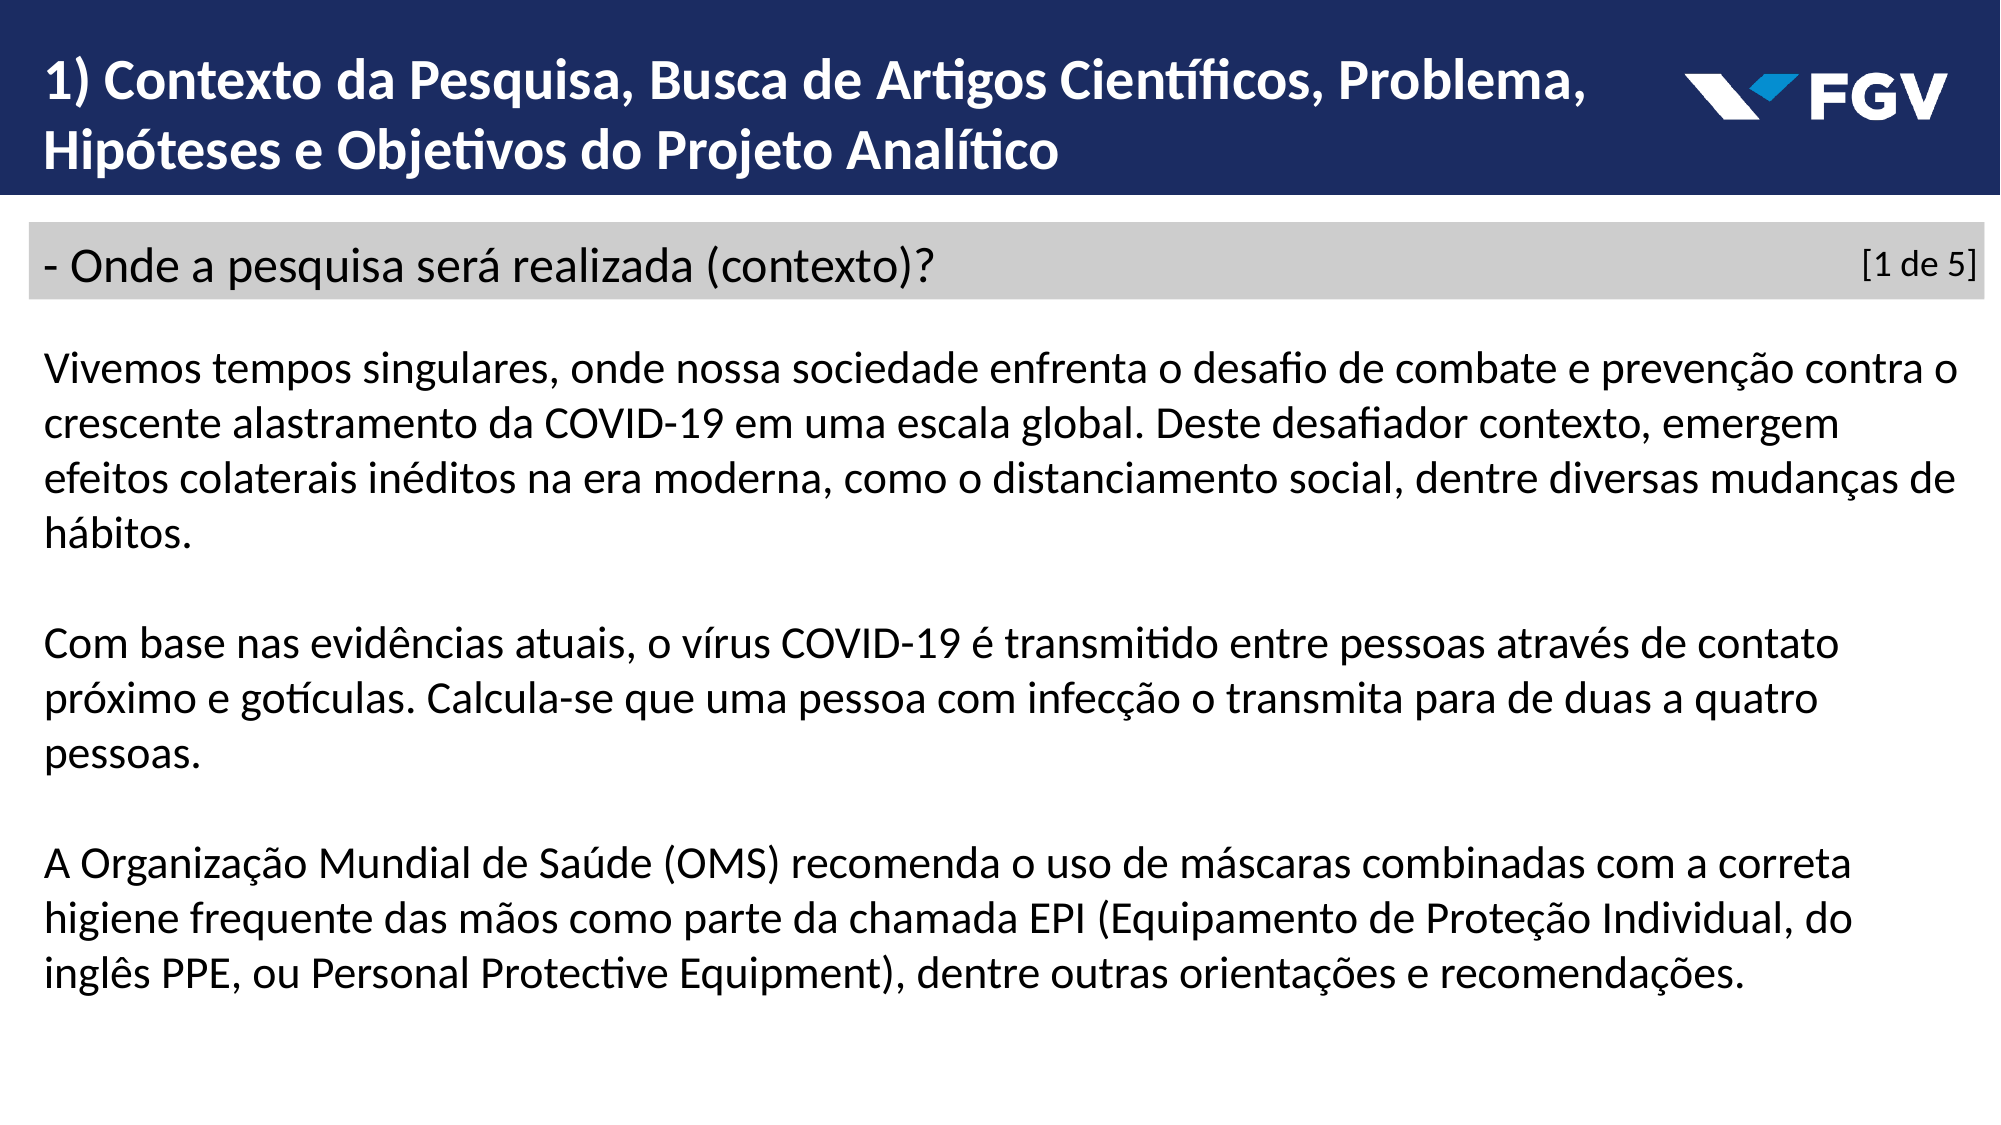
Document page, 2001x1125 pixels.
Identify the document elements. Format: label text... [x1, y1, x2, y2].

text_box Vivemos tempos singulares, onde nossa sociedade enfrenta o desafio de combate e prevenção contra o crescente alastramento da COVID-19 em uma escala global. Deste desafiador contexto, emergem efeitos colaterais inéditos na era moderna, como o distanciamento social, dentre diversas mudanças de hábitos. Com base nas evidências atuais, o vírus COVID-19 é transmitido entre pessoas através de contato próximo e gotículas. Calcula-se que uma pessoa com infecção o transmita para de duas a quatro pessoas. A Organização Mundial de Saúde (OMS) recomenda o uso de máscaras combinadas com a correta higiene frequente das mãos como parte da chamada EPI (Equipamento de Proteção Individual, do inglês PPE, ou Personal Protective Equipment), dentre outras orientações e recomendações. [28, 330, 1985, 1006]
text_box - Onde a pesquisa será realizada (contexto)? [28, 222, 1985, 300]
picture [1772, 41, 1980, 151]
text_box [1 de 5] [1855, 222, 1985, 298]
text_box 1) Contexto da Pesquisa, Busca de Artigos Científicos, Problema, Hipóteses e Objetivos do Projeto Analítico [28, 34, 1772, 189]
